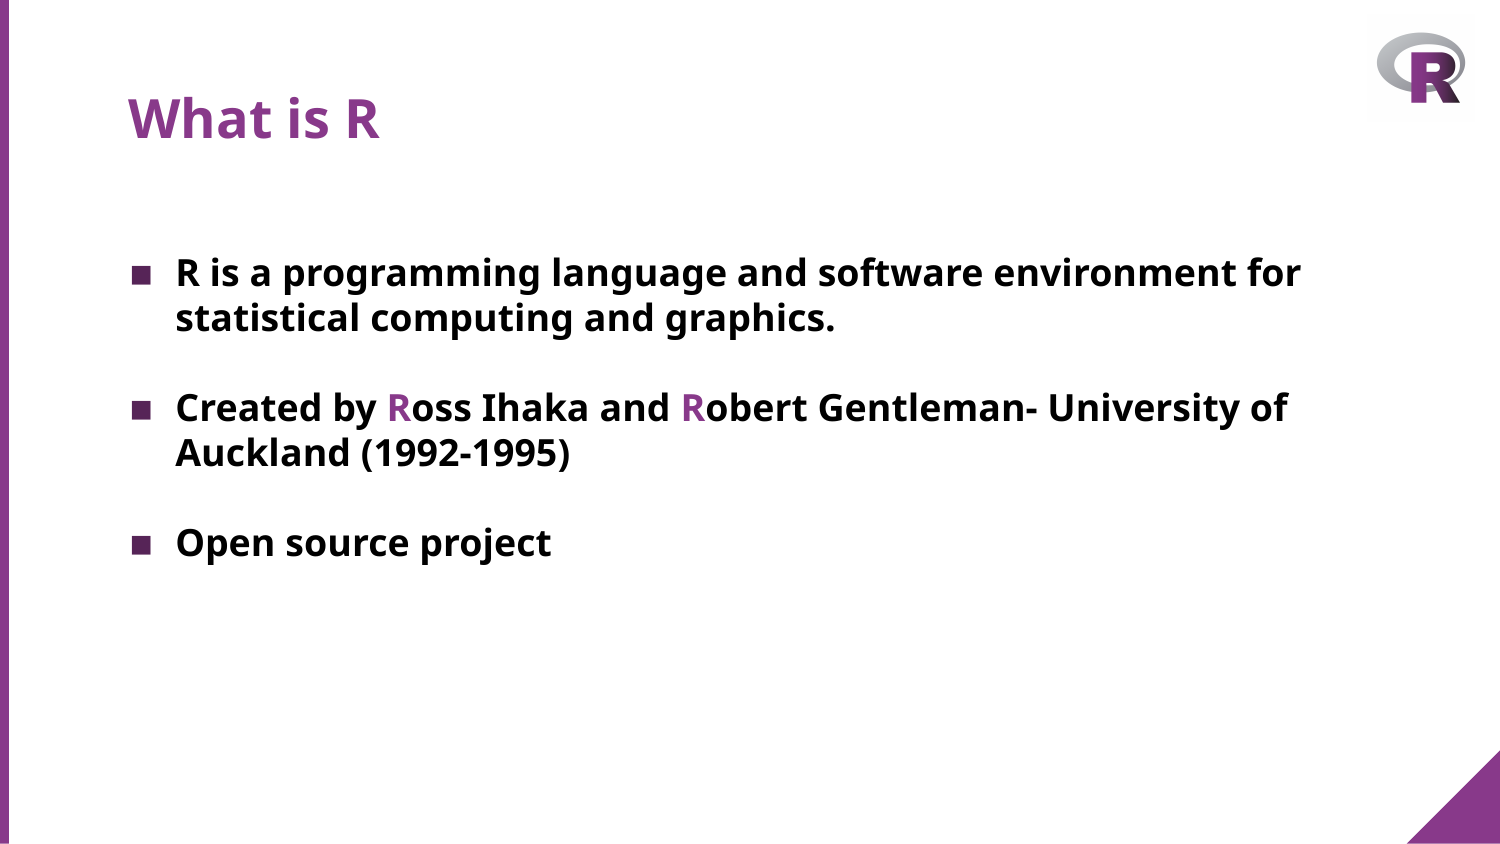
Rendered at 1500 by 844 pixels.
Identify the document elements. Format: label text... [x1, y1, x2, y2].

list R is a programming language and software environment for statistical computing and graphics. Created by Ross Ihaka and Robert Gentleman- University of Auckland (1992-1995) Open source project [113, 233, 1359, 777]
picture [1367, 14, 1475, 122]
title What is R [113, 69, 643, 210]
